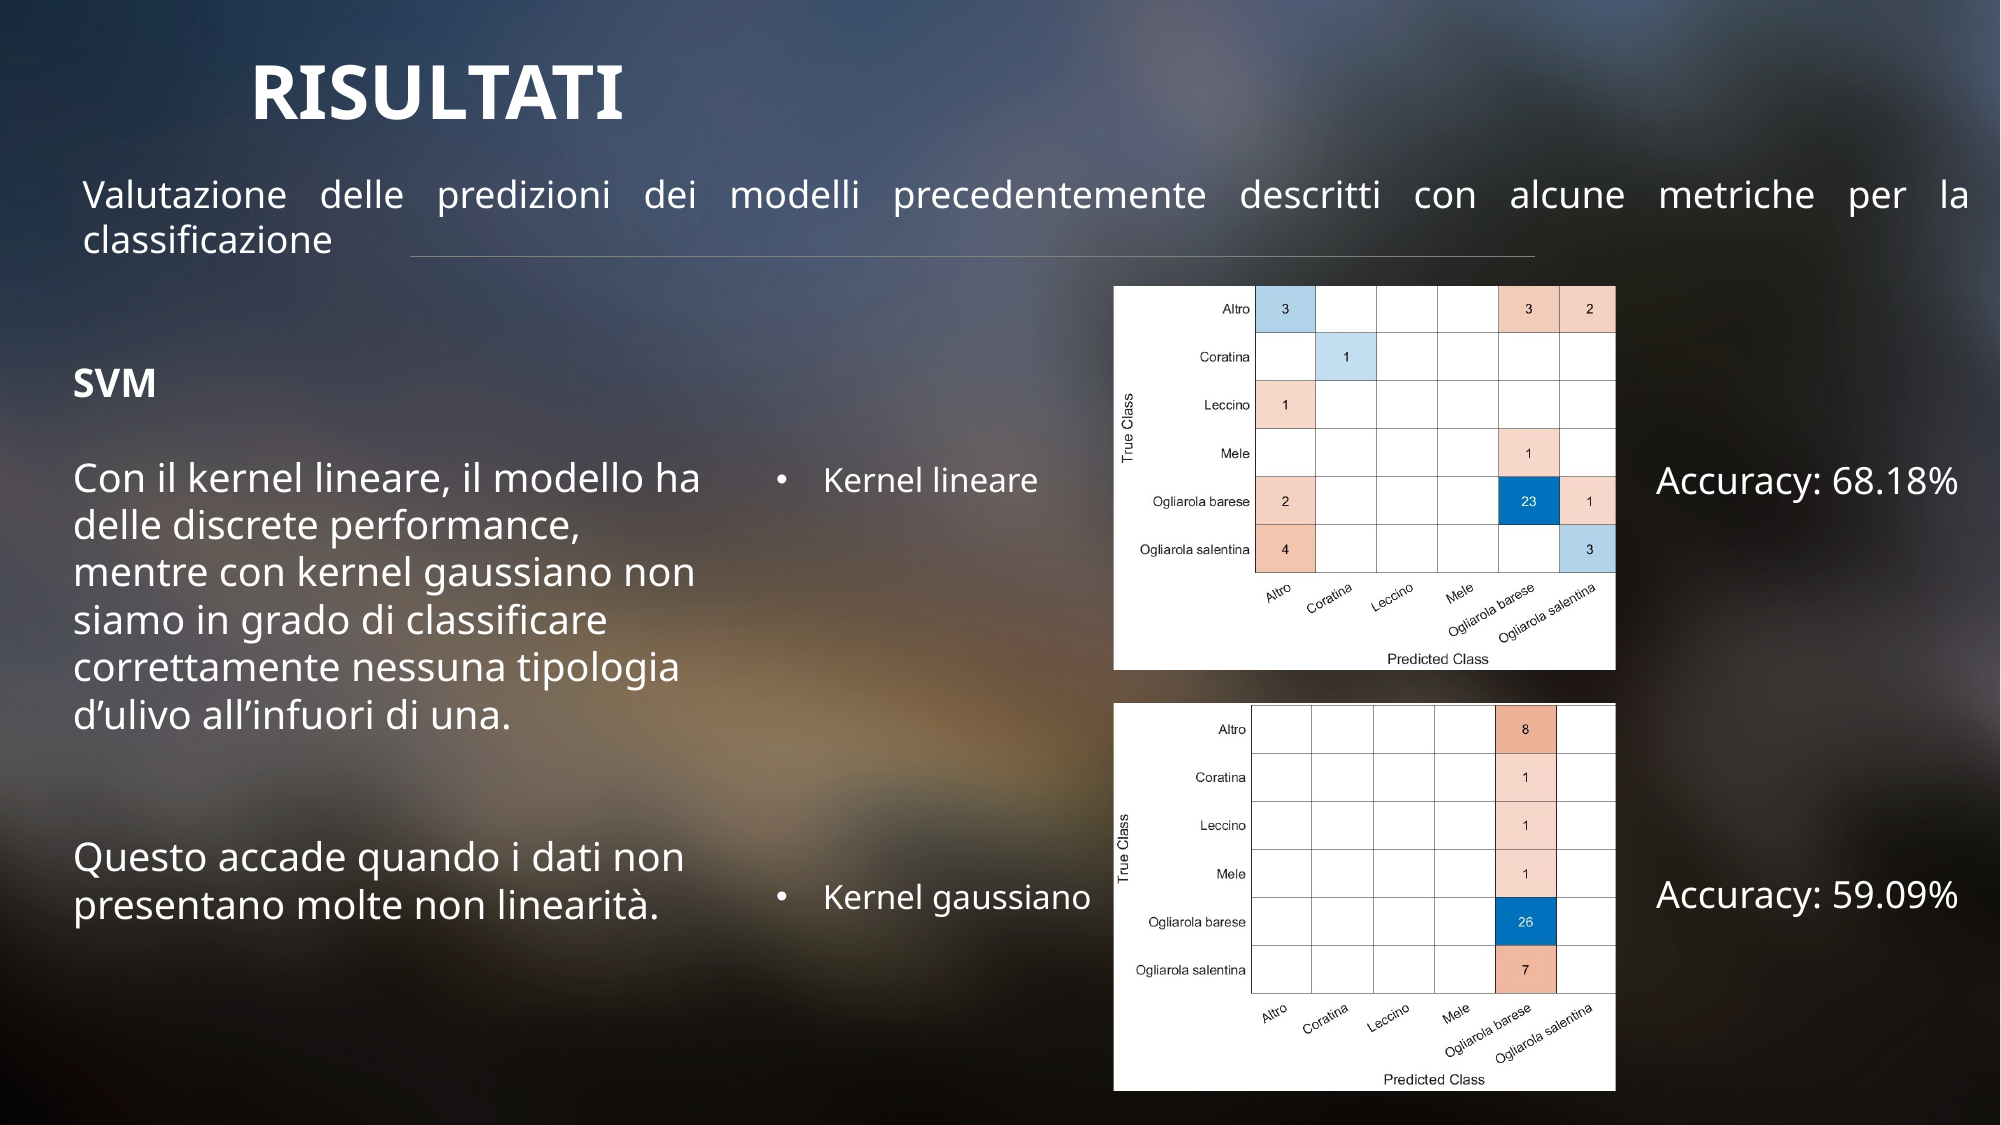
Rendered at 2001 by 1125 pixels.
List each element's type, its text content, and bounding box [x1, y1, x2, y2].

text_box Accuracy: 68.18% [1641, 449, 1975, 510]
picture [1113, 286, 1616, 674]
text_box RISULTATI [234, 37, 640, 163]
text_box SVM Con il kernel lineare, il modello ha delle discrete performance, mentre con kernel gaussiano non siamo in grado di classificare correttamente nessuna tipologia d’ulivo all’infuori di una. Questo accade quando i dati non presentano molte non linearità. [58, 350, 728, 935]
text_box Kernel gaussiano [761, 868, 1113, 924]
text_box Kernel lineare [761, 452, 1113, 507]
text_box Valutazione delle predizioni dei modelli precedentemente descritti con alcune metriche per la classificazione [68, 163, 1987, 268]
text_box Accuracy: 59.09% [1641, 863, 1975, 924]
picture [1113, 703, 1616, 1091]
text_box [0, 0, 2000, 1125]
